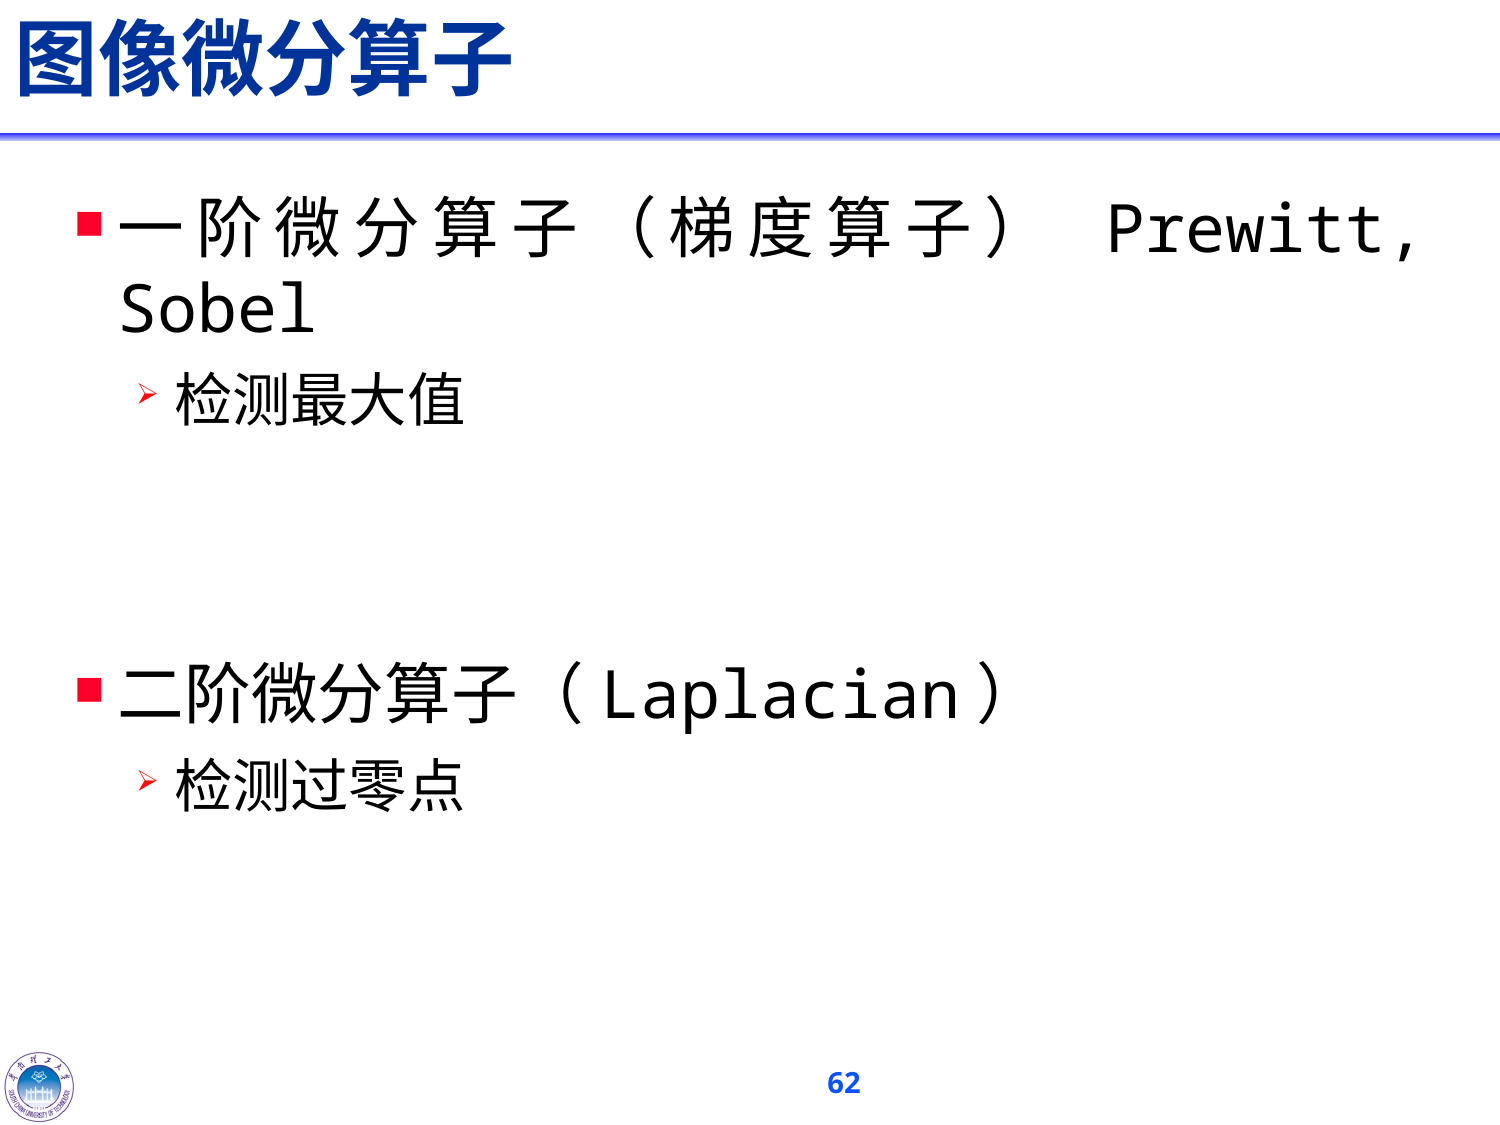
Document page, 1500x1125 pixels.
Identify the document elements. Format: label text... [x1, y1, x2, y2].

list 一阶微分算子（梯度算子） Prewitt, Sobel 检测最大值 二阶微分算子（Laplacian） 检测过零点 [64, 177, 1442, 1047]
picture [3, 1051, 75, 1123]
title 图像微分算子 [0, 9, 1500, 117]
